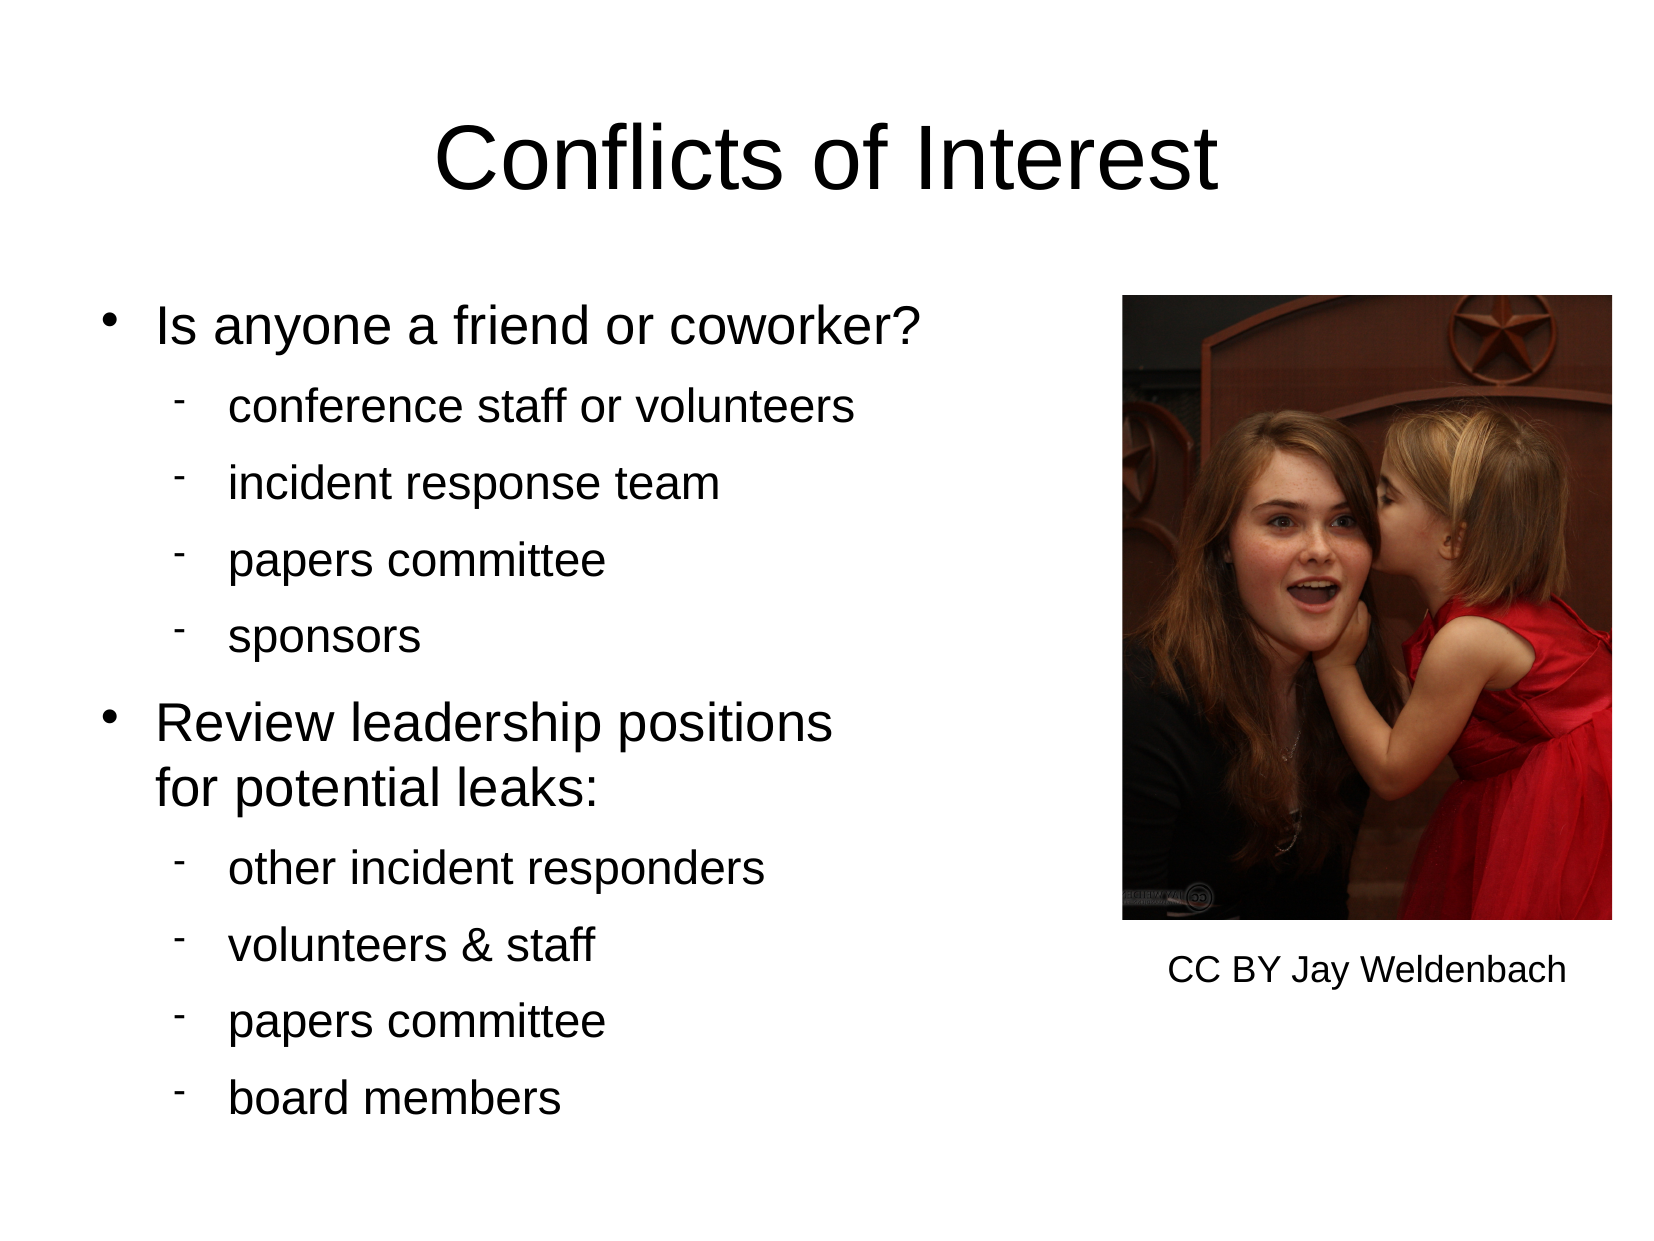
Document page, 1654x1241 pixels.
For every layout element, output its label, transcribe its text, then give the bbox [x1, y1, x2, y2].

text_box Conflicts of Interest [82, 49, 1571, 257]
text_box Is anyone a friend or coworker? conference staff or volunteers incident response team papers committee sponsors Review leadership positions for potential leaks: other incident responders volunteers & staff papers committee board members [82, 290, 1571, 1125]
picture [1121, 295, 1613, 920]
text_box CC BY Jay Weldenbach [1152, 937, 1583, 994]
